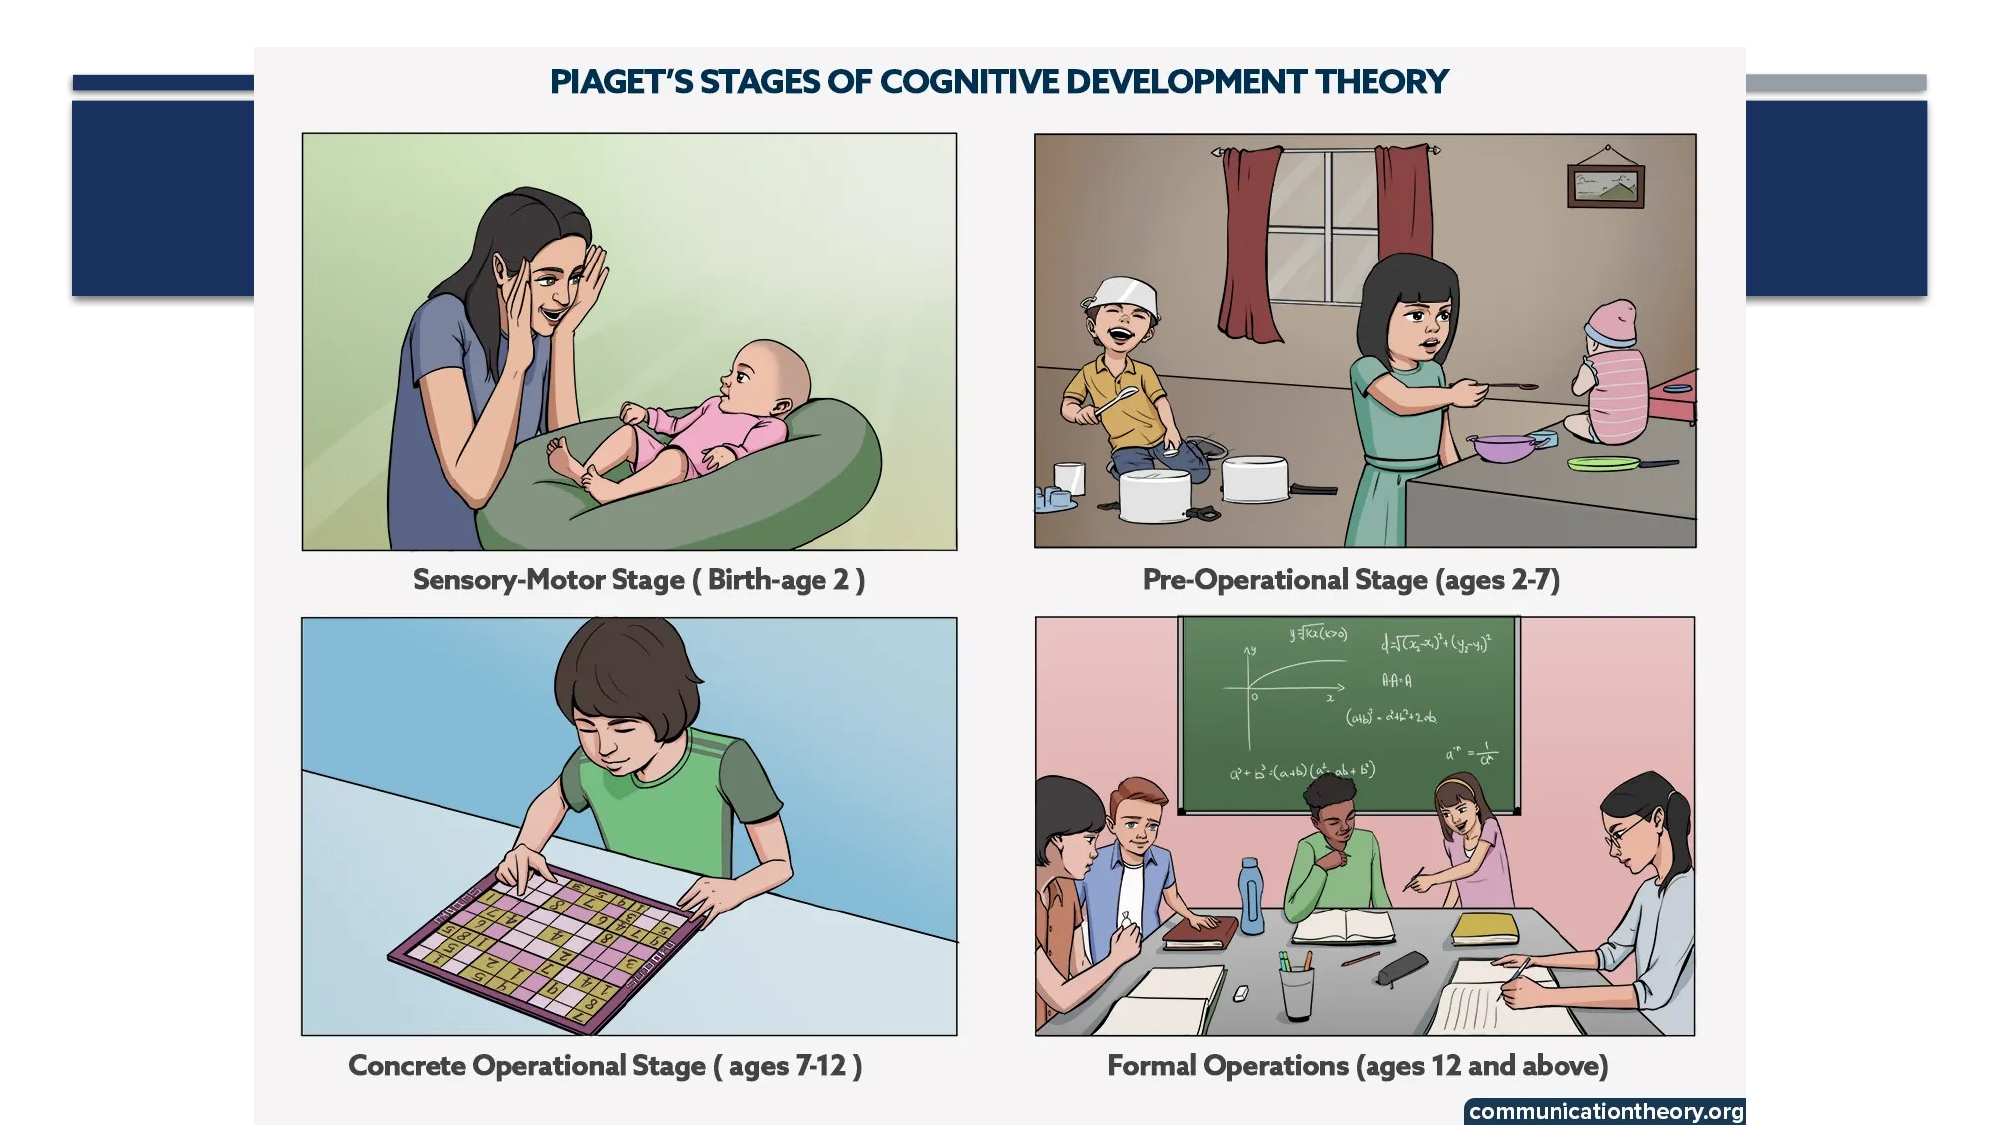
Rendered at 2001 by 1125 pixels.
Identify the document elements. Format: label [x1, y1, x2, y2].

picture [253, 47, 1747, 1125]
